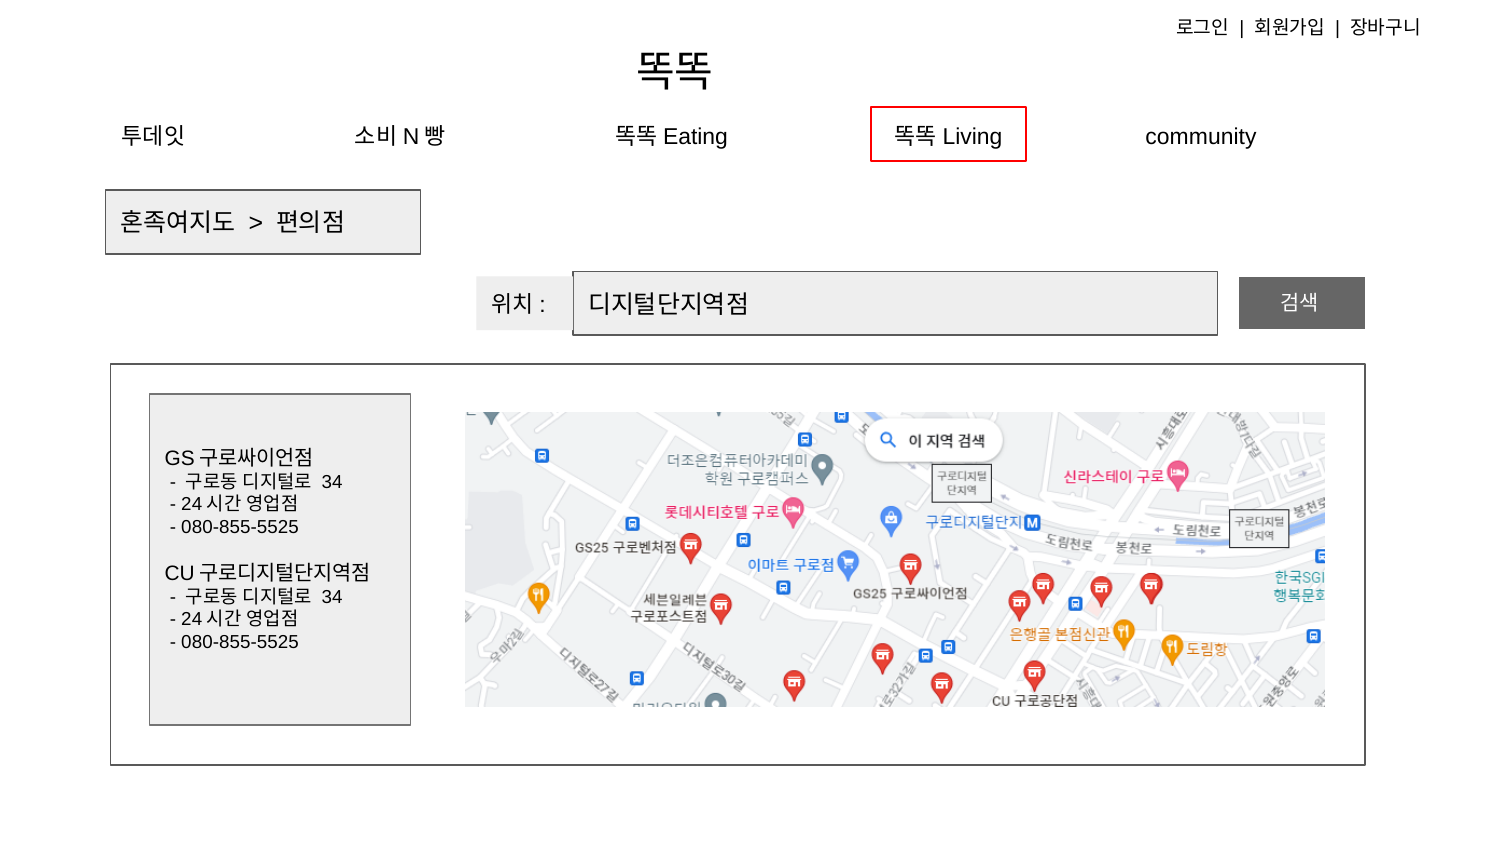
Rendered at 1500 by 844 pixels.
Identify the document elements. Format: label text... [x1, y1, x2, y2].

title 똑똑Eating [575, 107, 768, 161]
title 똑똑 [620, 29, 741, 94]
title community [1129, 107, 1273, 161]
text_box GS구로싸이언점 - 구로동 디지털로 34 - 24시간 영업점 - 080-855-5525 CU구로디지털단지역점 - 구로동 디지털로 34 - 24시간 영업점 - 080-855-5525 [149, 393, 411, 725]
title 로그인 | 회원가입 | 장바구니 [1161, 0, 1450, 64]
list 검색 [1238, 276, 1366, 331]
text_box 위치: [476, 276, 574, 331]
text_box [110, 364, 1365, 766]
picture [465, 412, 1325, 707]
text_box 혼족여지도 > 편의점 [105, 190, 421, 254]
title 투데잇 [81, 107, 226, 161]
title 소비N빵 [328, 107, 473, 161]
text_box 디지털단지역점 [573, 271, 1218, 336]
title 똑똑Living [871, 107, 1026, 161]
